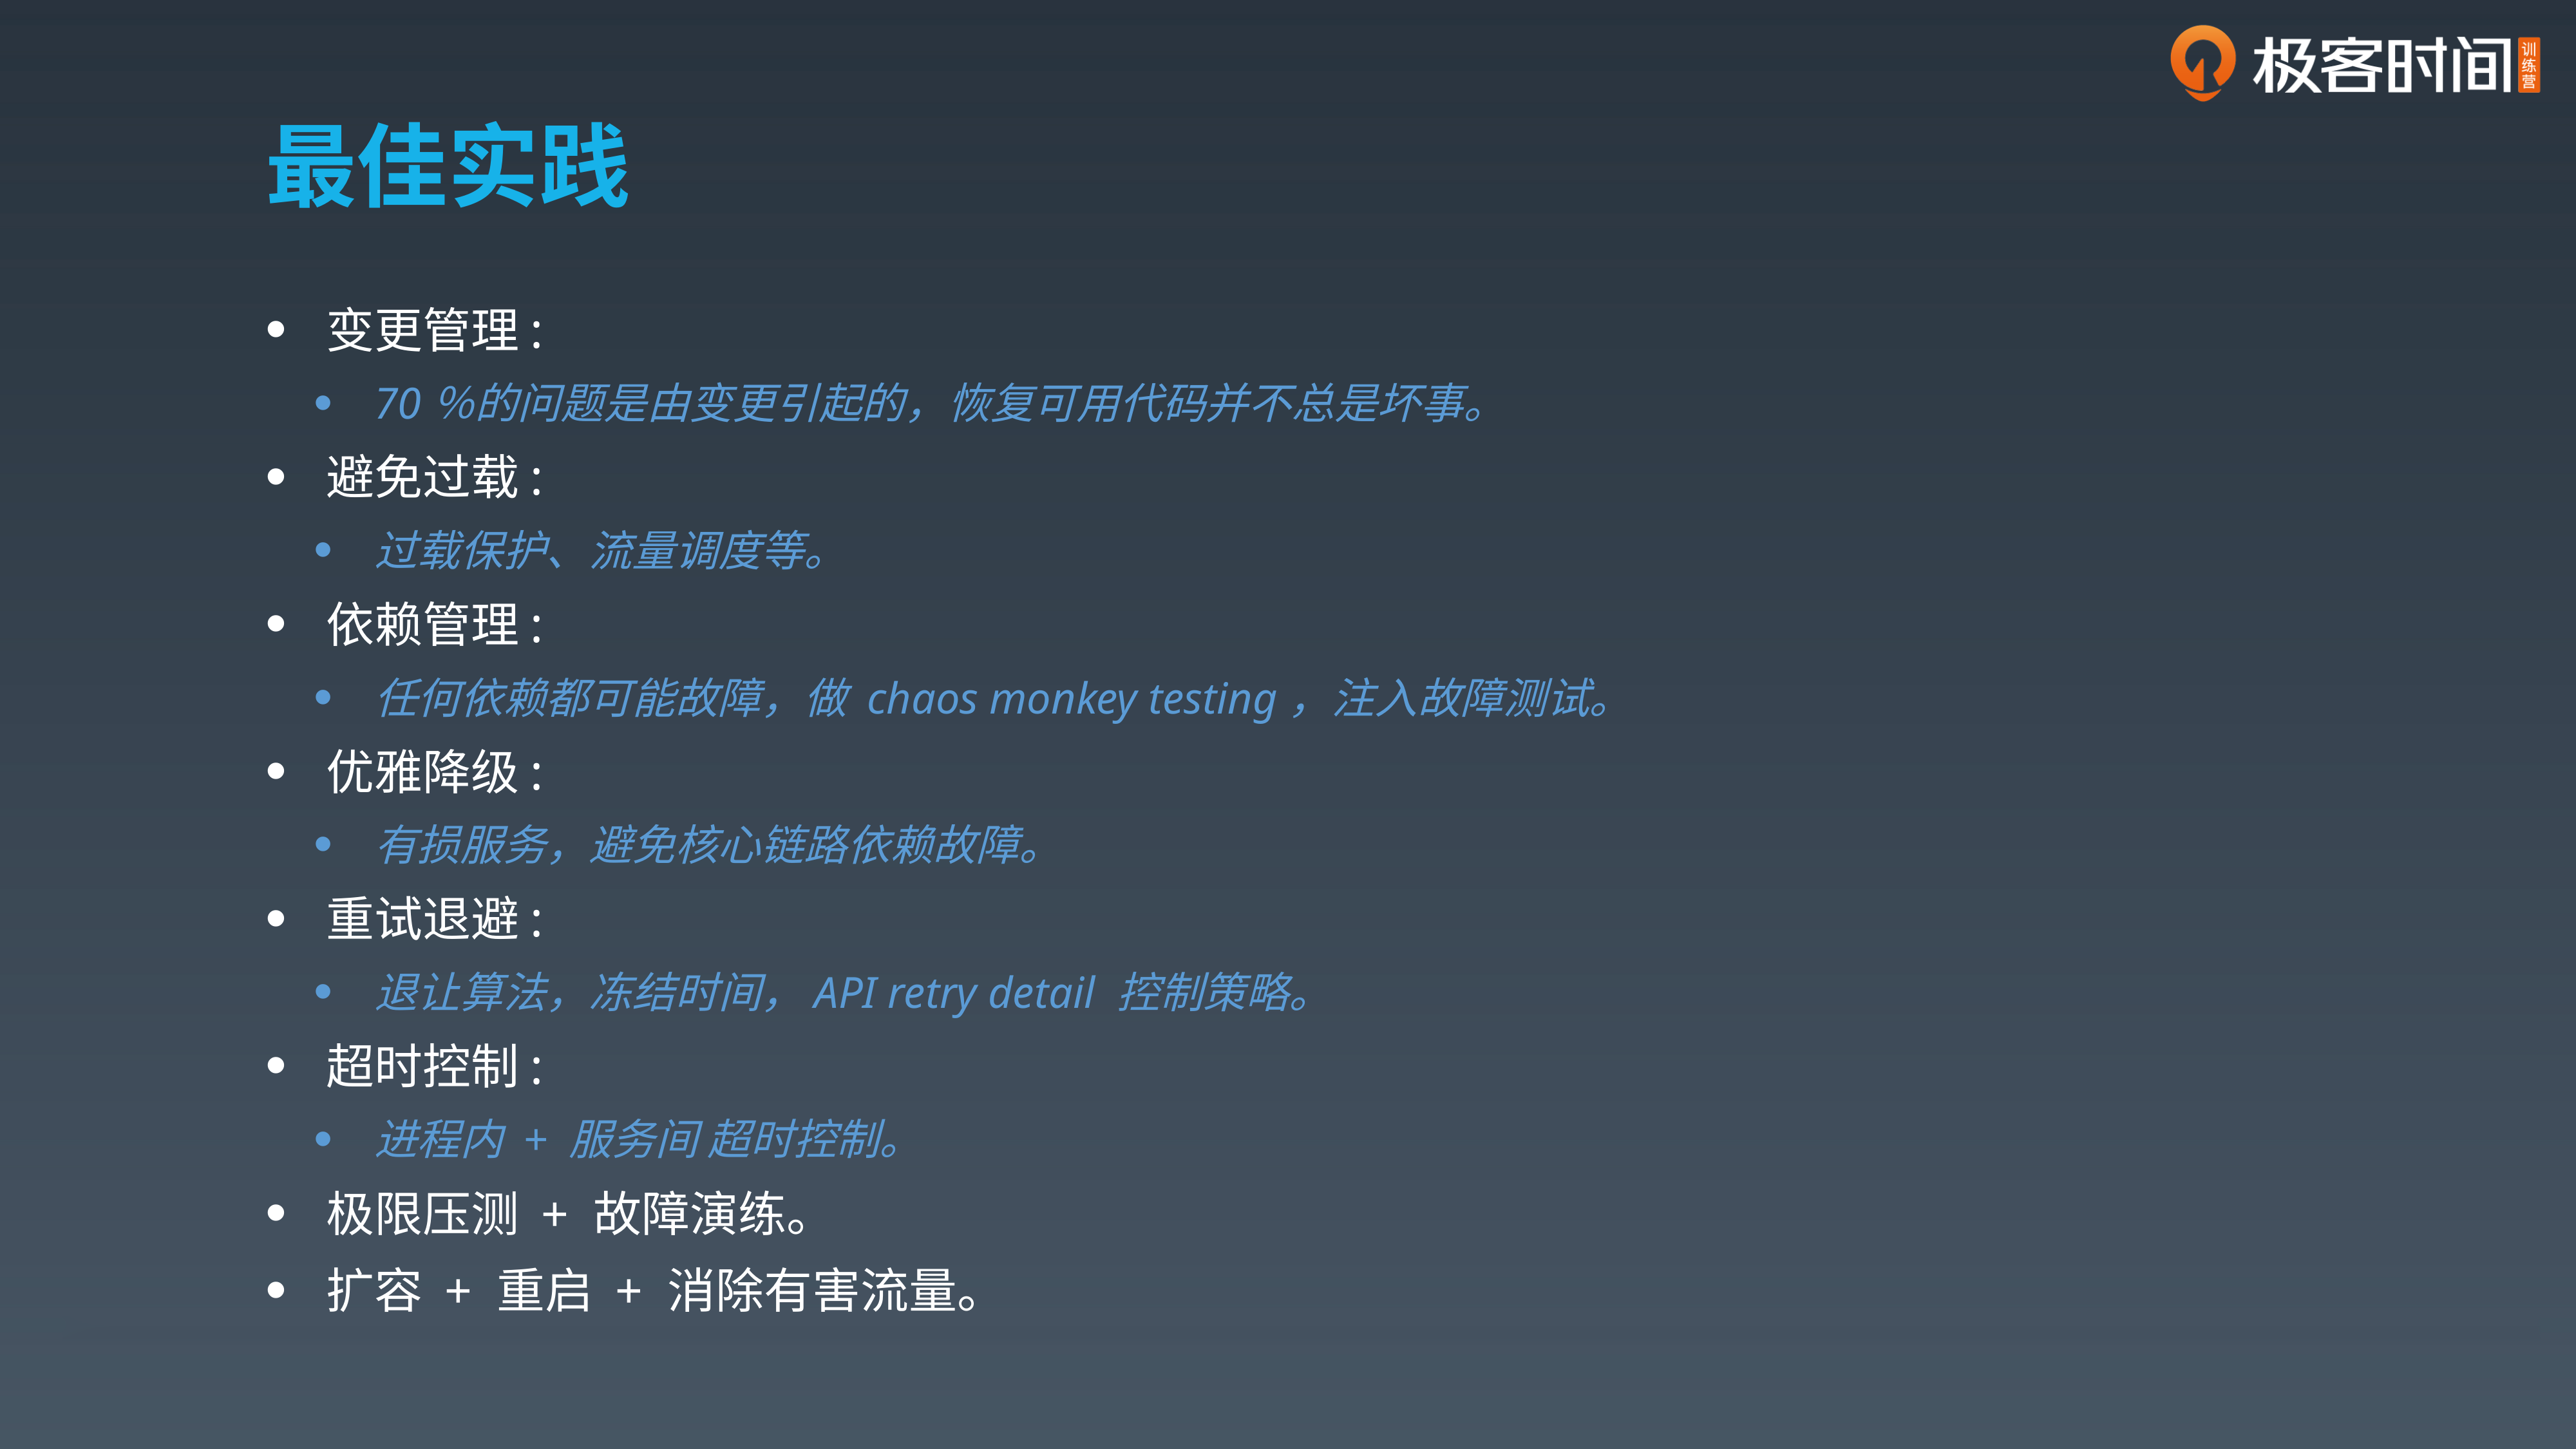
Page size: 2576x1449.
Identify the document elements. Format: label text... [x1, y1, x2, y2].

list 变更管理: 70％的问题是由变更引起的，恢复可用代码并不总是坏事。 避免过载: 过载保护、流量调度等。 依赖管理: 任何依赖都可能故障，做 chaos monkey testing，注入故障测试。 优雅降级: 有损服务，避免核心链路依赖故障。 重试退避: 退让算法，冻结时间，API retry detail 控制策略。 超时控制: 进程内 + 服务间 超时控制。 极限压测 + 故障演练。 扩容 + 重启 + 消除有害流量。 [260, 288, 2316, 1336]
title 最佳实践 [260, 103, 2316, 243]
picture [0, 0, 2576, 1449]
